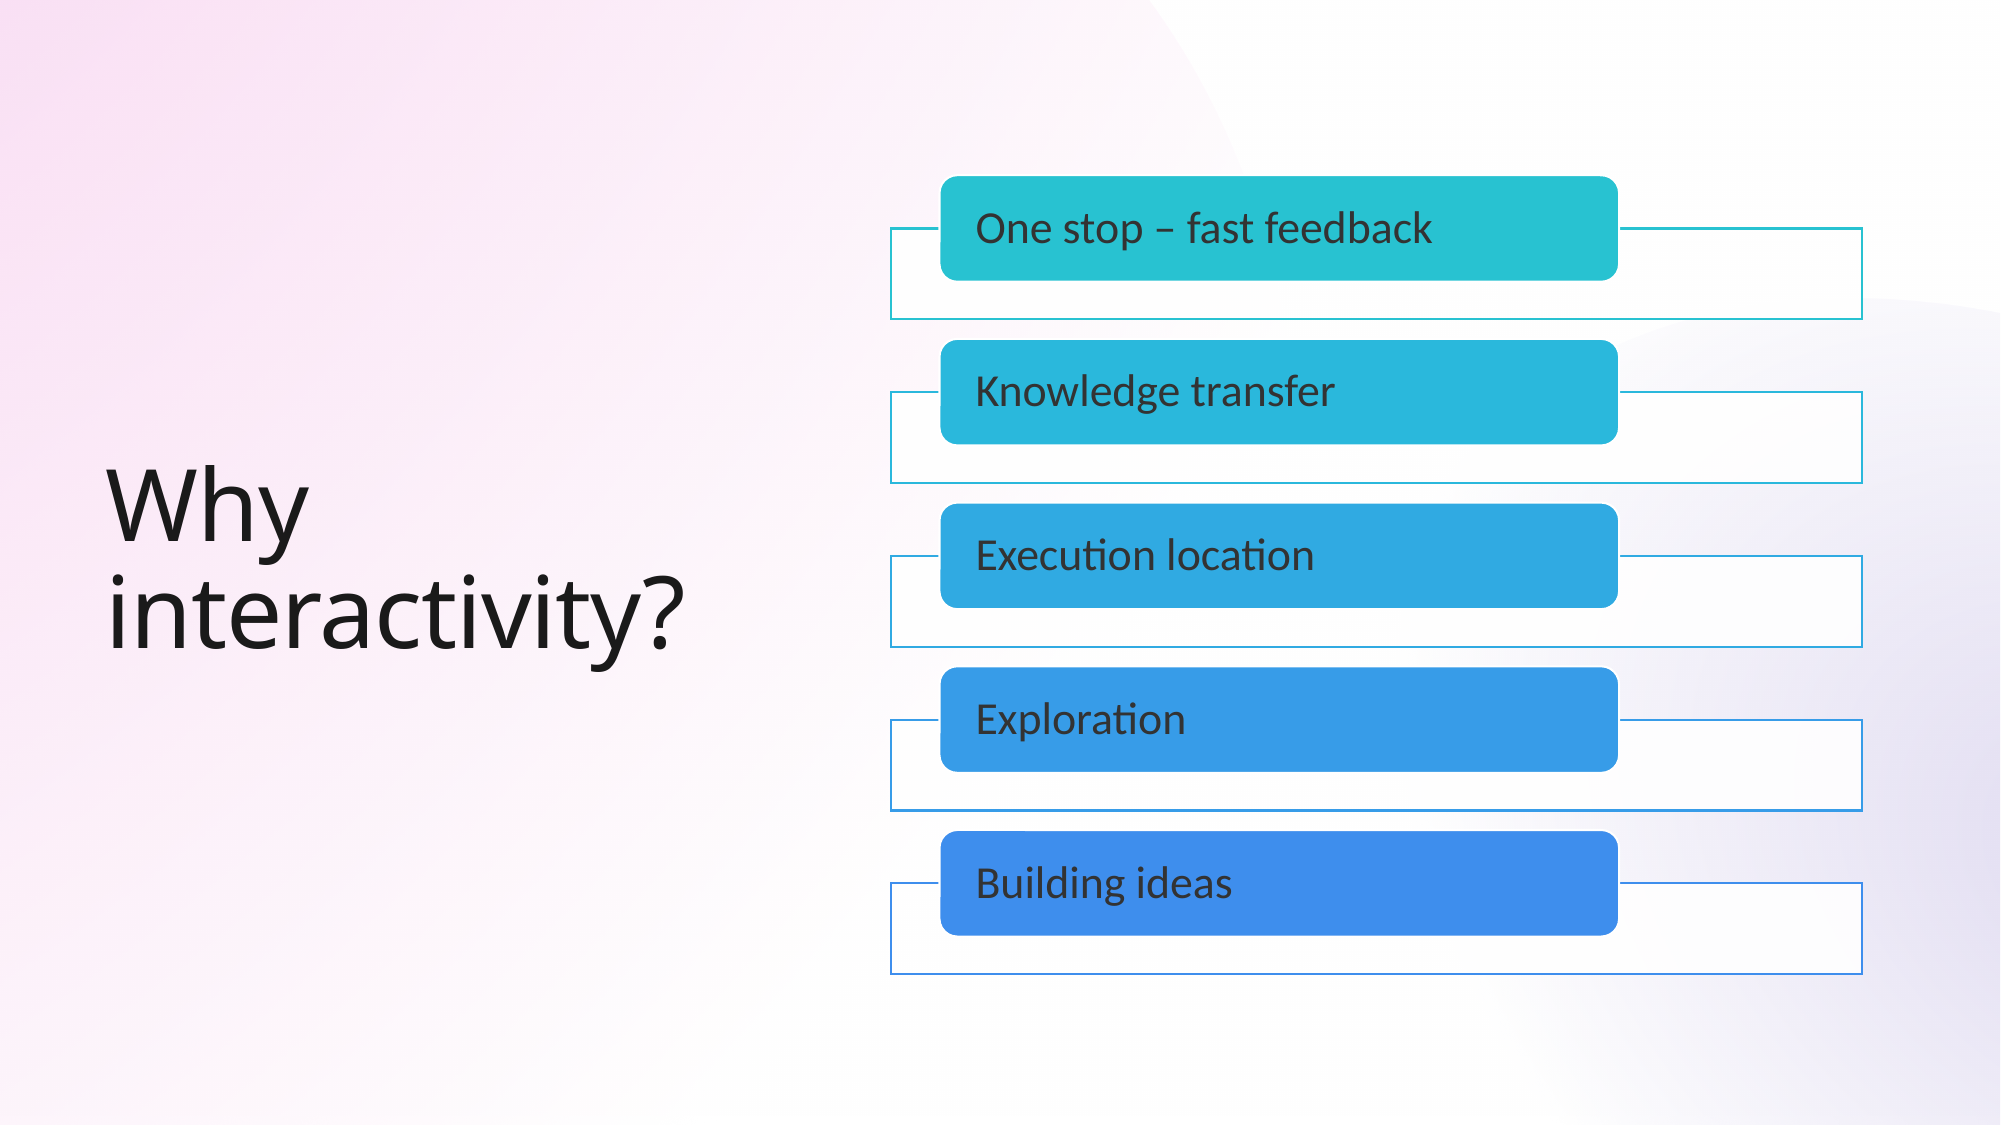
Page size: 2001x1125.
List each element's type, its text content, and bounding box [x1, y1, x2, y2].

title Why interactivity? [105, 179, 729, 946]
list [890, 166, 1862, 984]
picture [0, 0, 2001, 1125]
